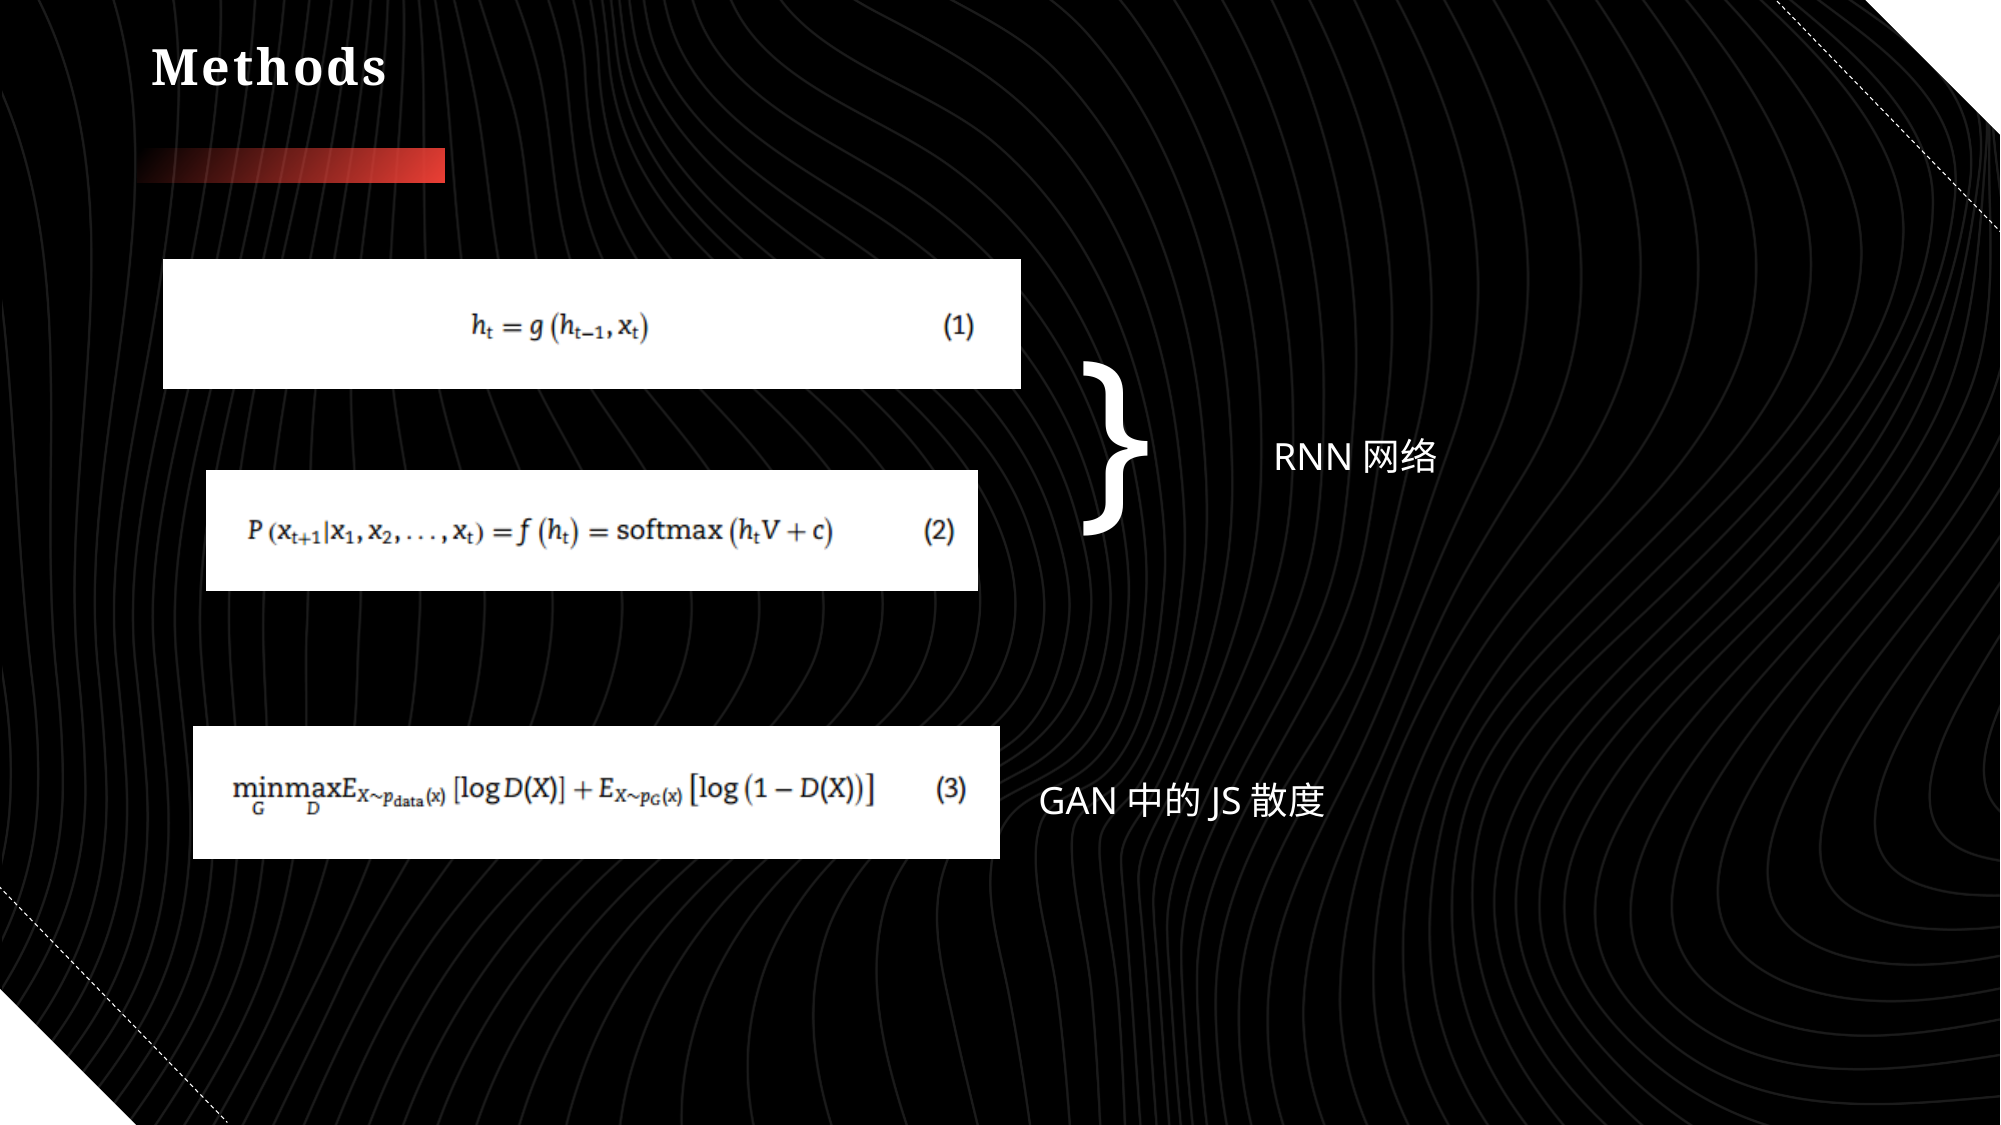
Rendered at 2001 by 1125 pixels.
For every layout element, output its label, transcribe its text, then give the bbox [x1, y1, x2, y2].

title Methods [136, 21, 1863, 118]
picture [206, 470, 978, 591]
picture [193, 726, 1000, 859]
text_box GAN中的JS散度 [1023, 769, 1341, 830]
text_box } [1062, 297, 1109, 552]
picture [163, 259, 1021, 389]
text_box RNN网络 [1258, 425, 1453, 486]
